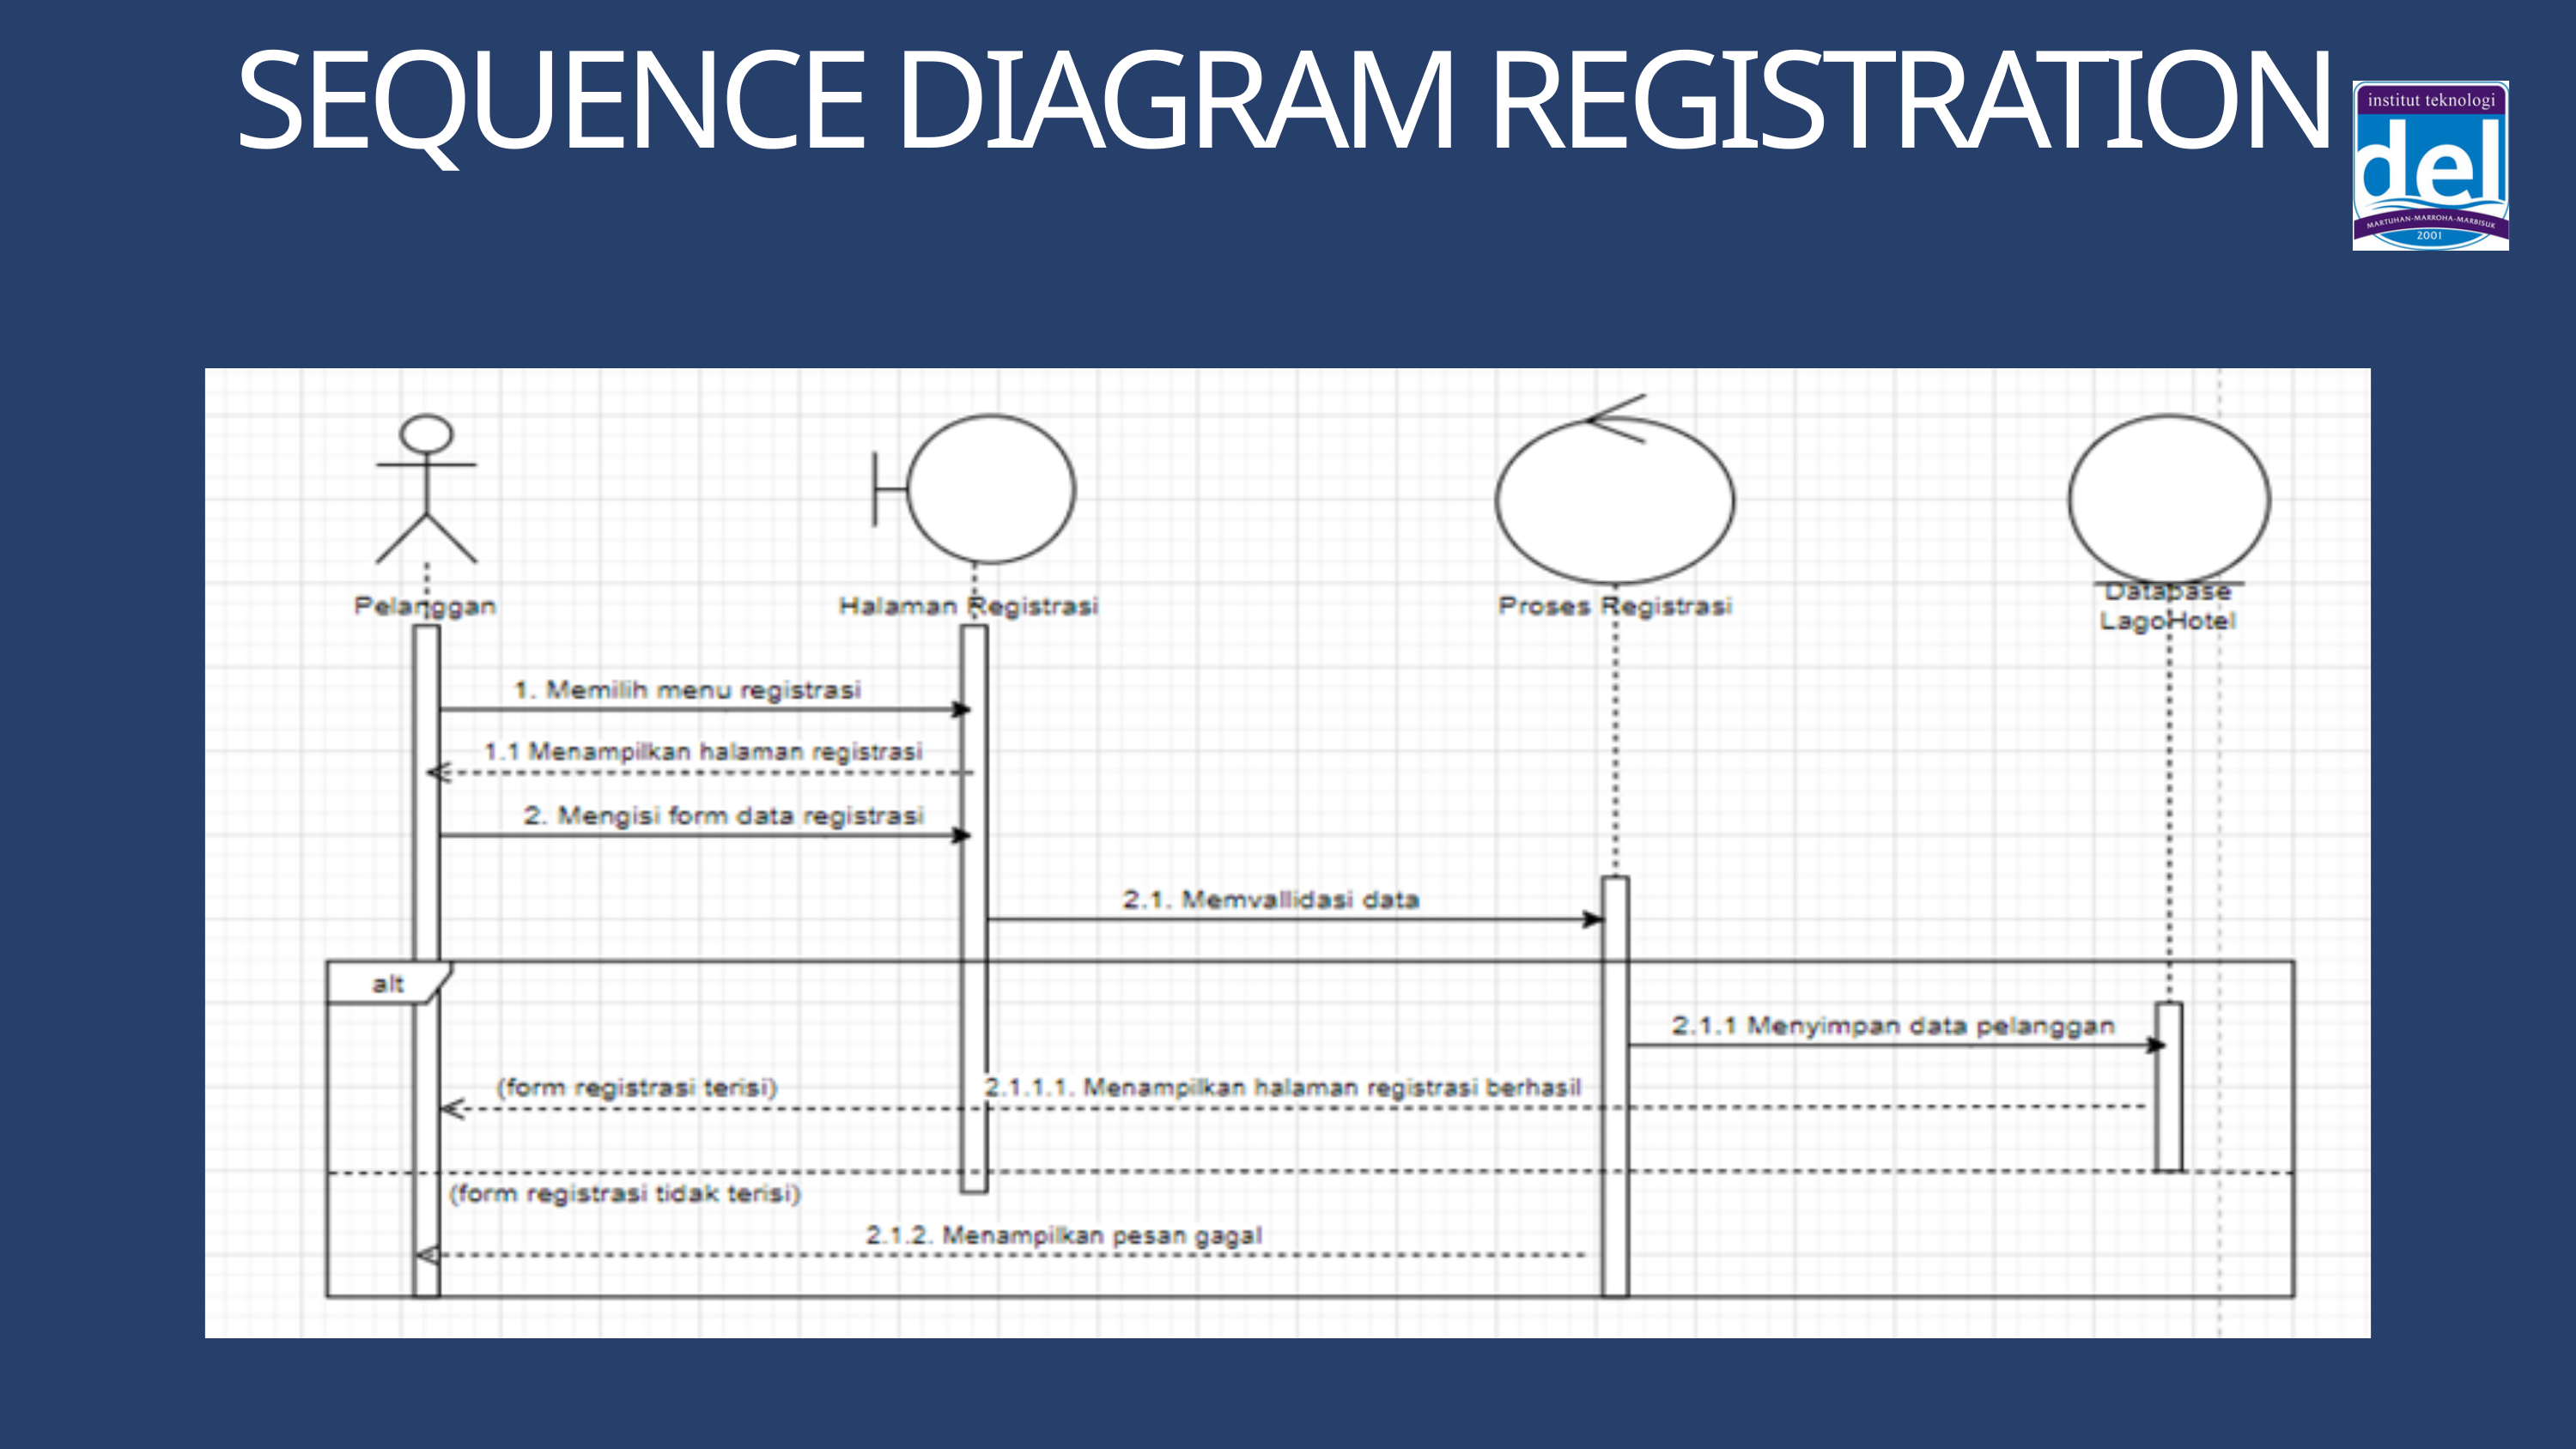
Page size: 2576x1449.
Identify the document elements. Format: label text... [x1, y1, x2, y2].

text_box [204, 368, 2372, 1338]
text_box [2353, 81, 2510, 251]
text_box SEQUENCE DIAGRAM REGISTRATION [94, 50, 2482, 176]
